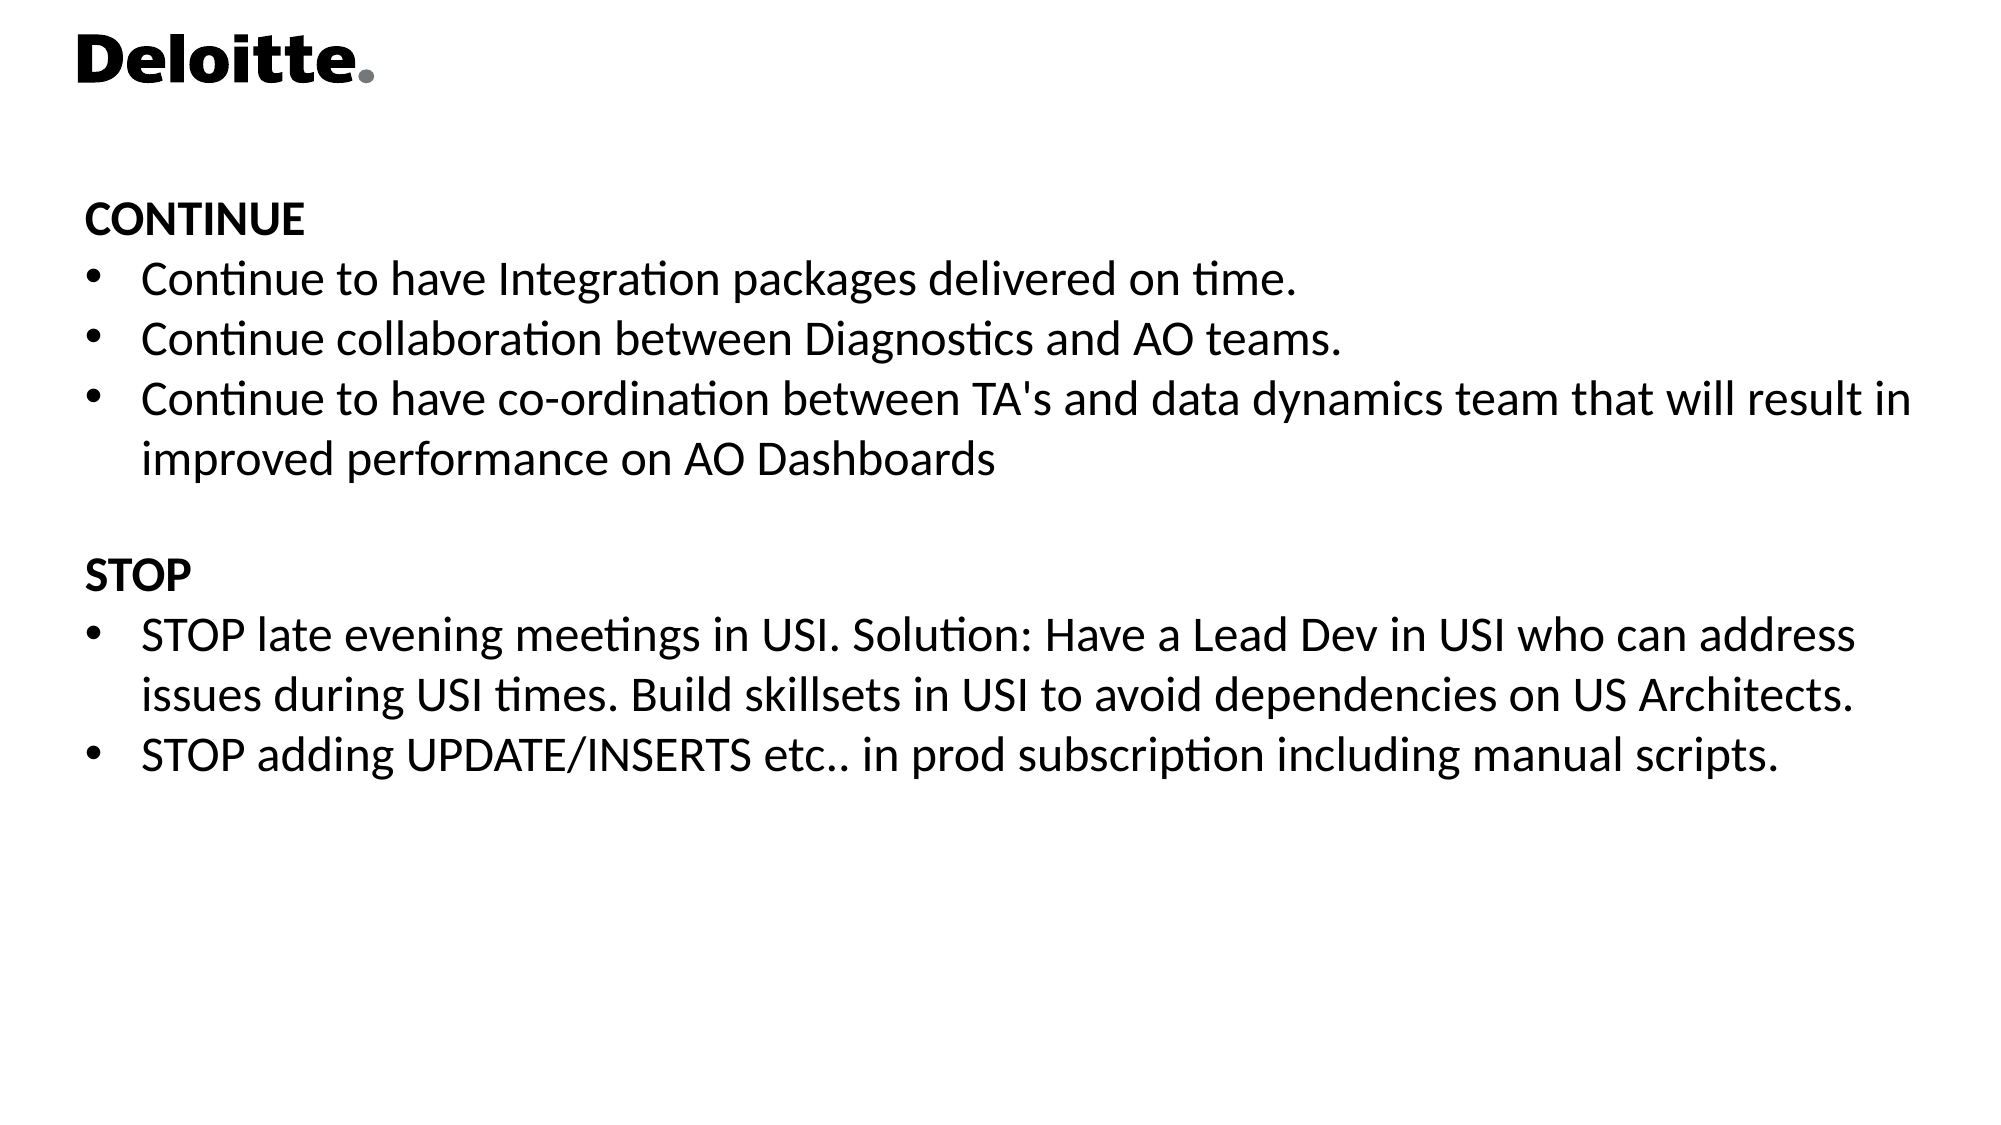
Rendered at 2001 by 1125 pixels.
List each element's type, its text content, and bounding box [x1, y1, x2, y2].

text_box STOP STOP late evening meetings in USI. Solution: Have a Lead Dev in USI who can address issues during USI times. Build skillsets in USI to avoid dependencies on US Architects. STOP adding UPDATE/INSERTS etc.. in prod subscription including manual scripts. [69, 534, 1931, 850]
text_box CONTINUE Continue to have Integration packages delivered on time. Continue collaboration between Diagnostics and AO teams. Continue to have co-ordination between TA's and data dynamics team that will result in improved performance on AO Dashboards [69, 177, 1931, 534]
